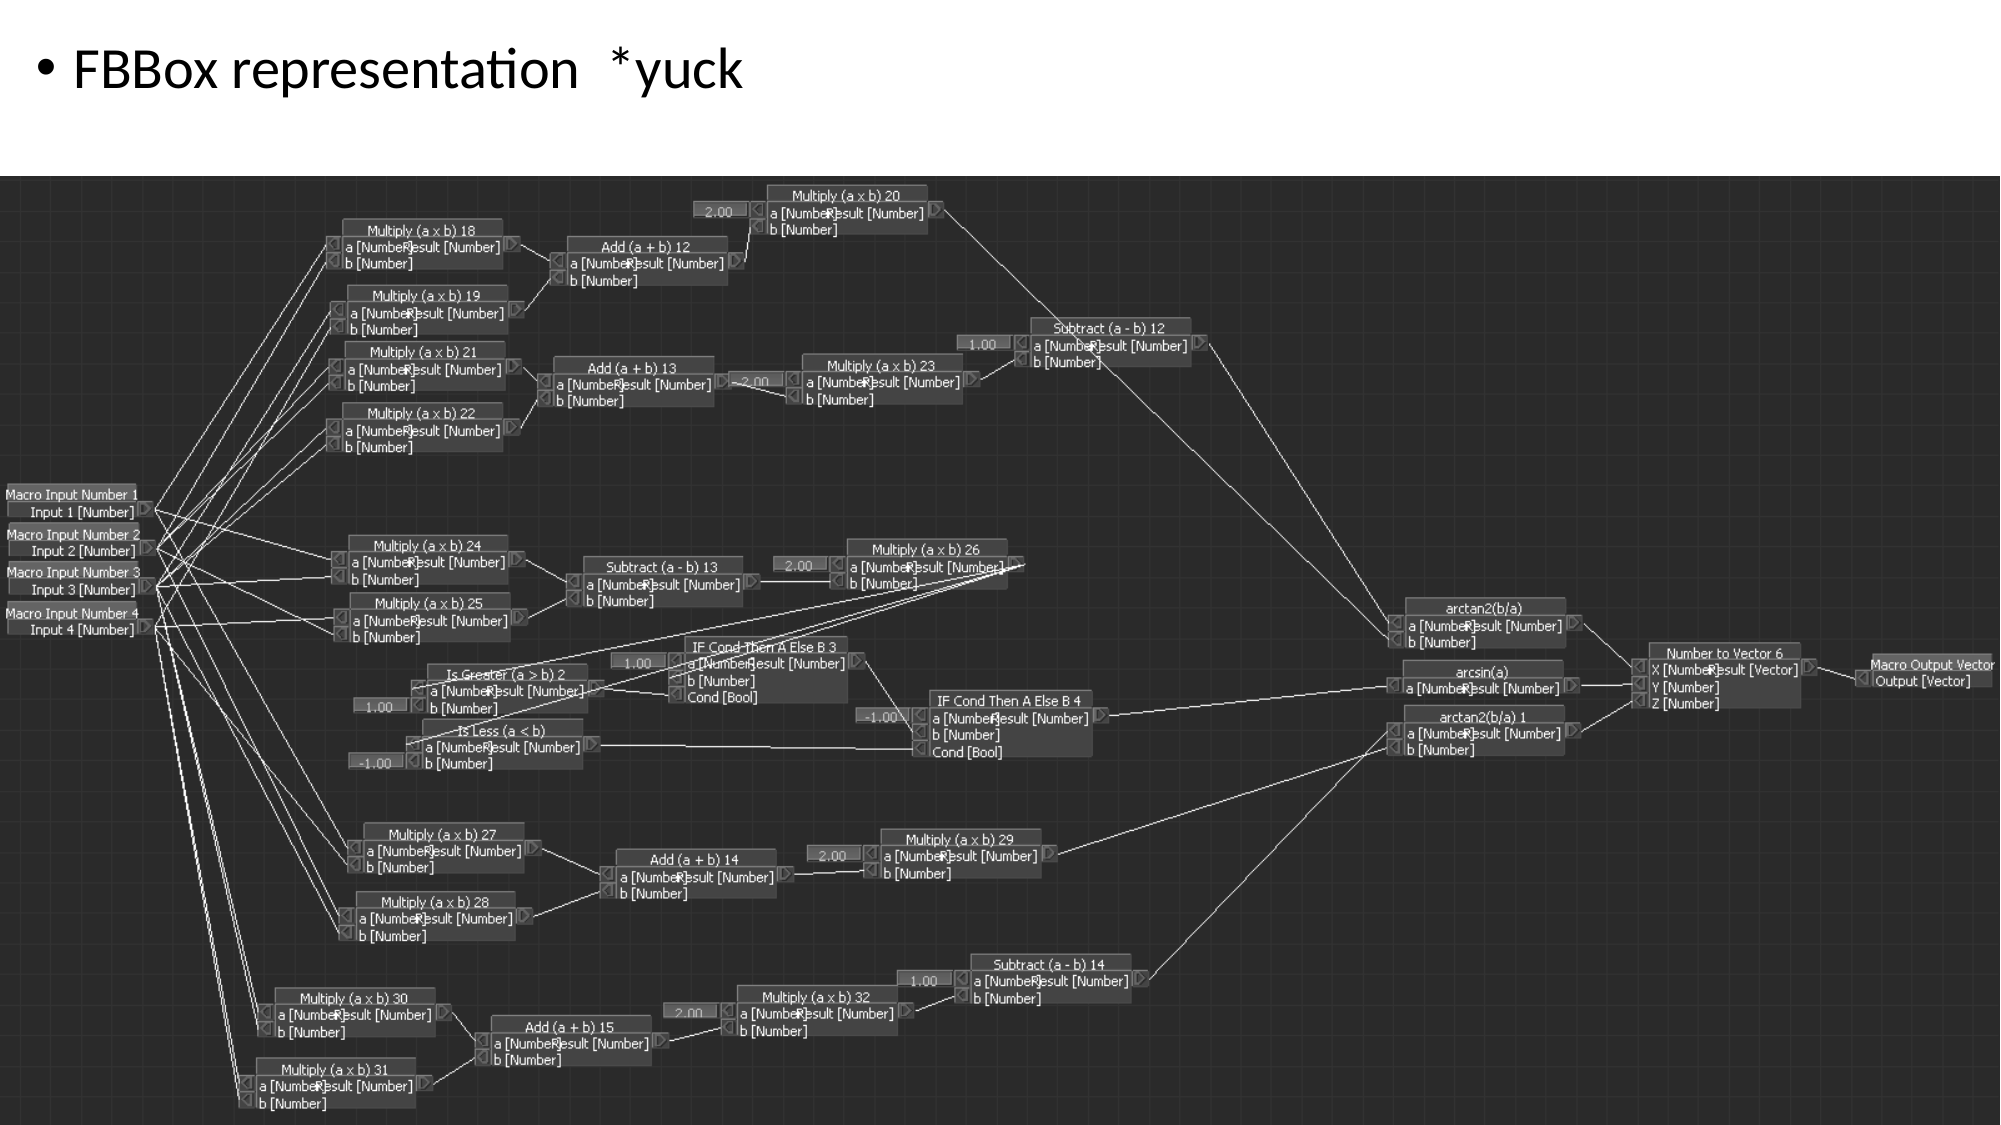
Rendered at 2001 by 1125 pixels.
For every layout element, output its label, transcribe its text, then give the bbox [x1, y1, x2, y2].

picture [0, 176, 2000, 1125]
list FBBox representation *yuck [20, 31, 903, 136]
